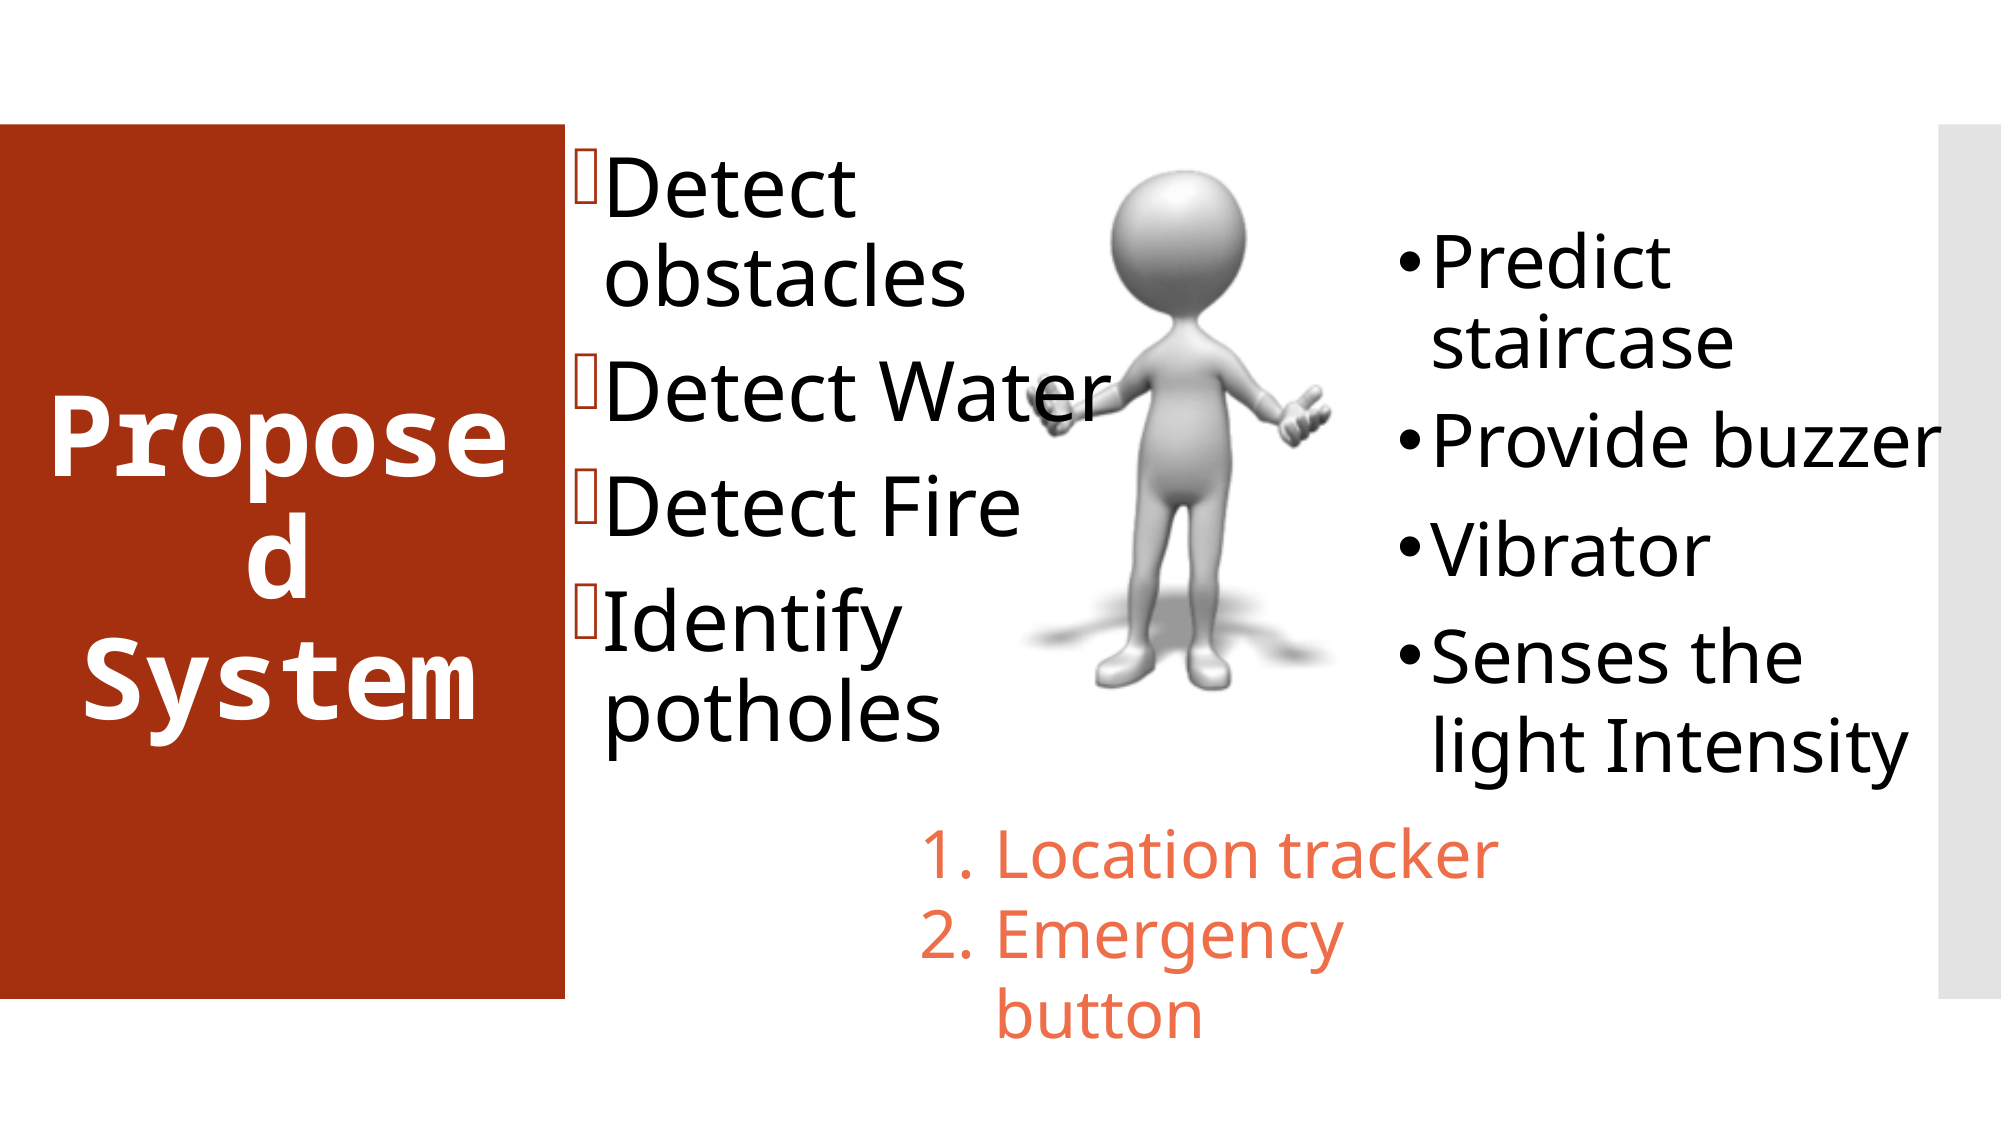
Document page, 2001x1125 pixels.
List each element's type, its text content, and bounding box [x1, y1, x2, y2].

text_box Location tracker Emergency button [904, 804, 1584, 1060]
list Detect obstacles Detect Water Detect Fire Identify potholes [557, 0, 1175, 905]
text_box Predict staircase Provide buzzer Vibrator Senses the light Intensity [1382, 217, 1960, 878]
title Proposed System [10, 184, 546, 940]
picture [995, 152, 1355, 794]
